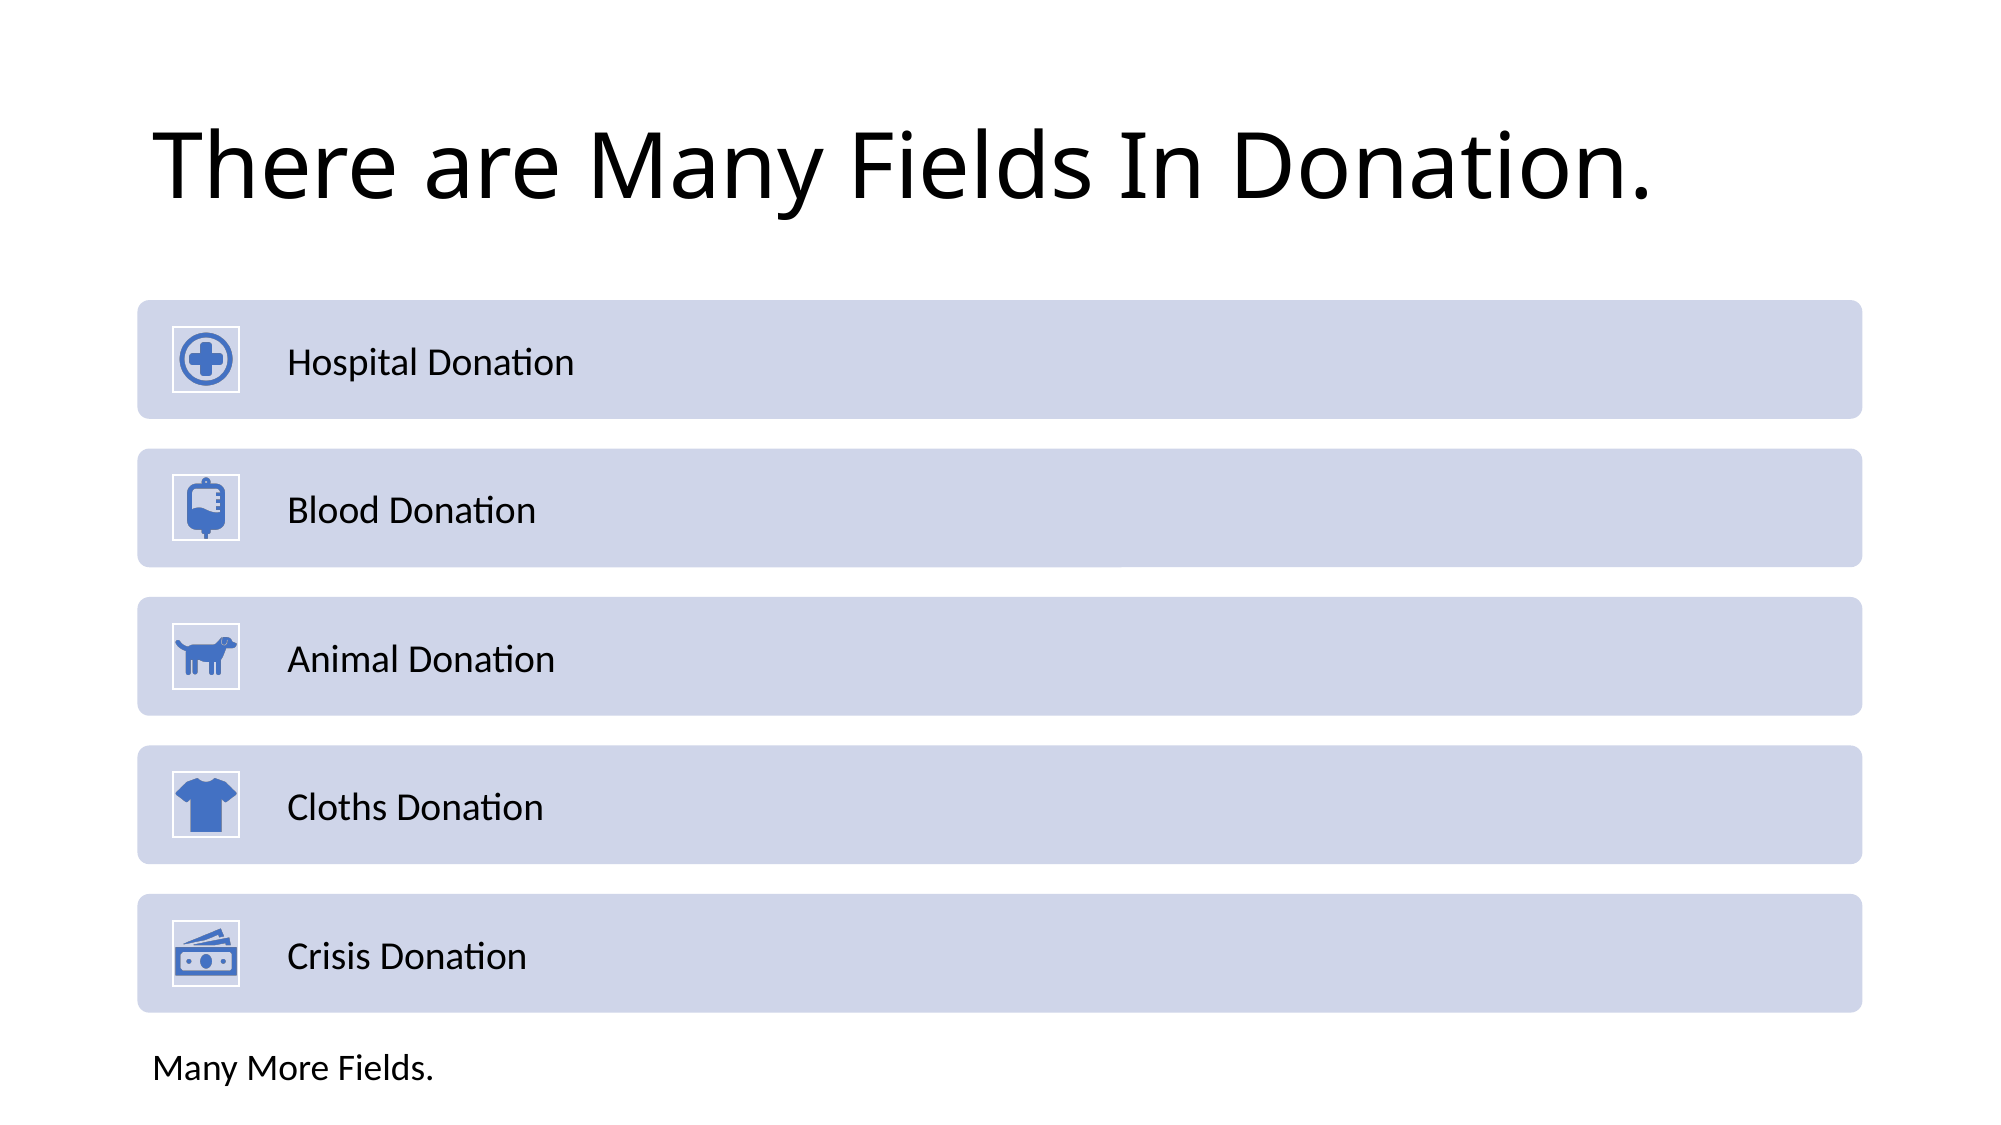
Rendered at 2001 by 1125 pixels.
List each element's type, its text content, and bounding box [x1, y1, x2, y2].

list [137, 299, 1863, 1014]
text_box Many More Fields. [137, 1035, 1863, 1096]
title There are Many Fields In Donation. [137, 59, 1863, 278]
